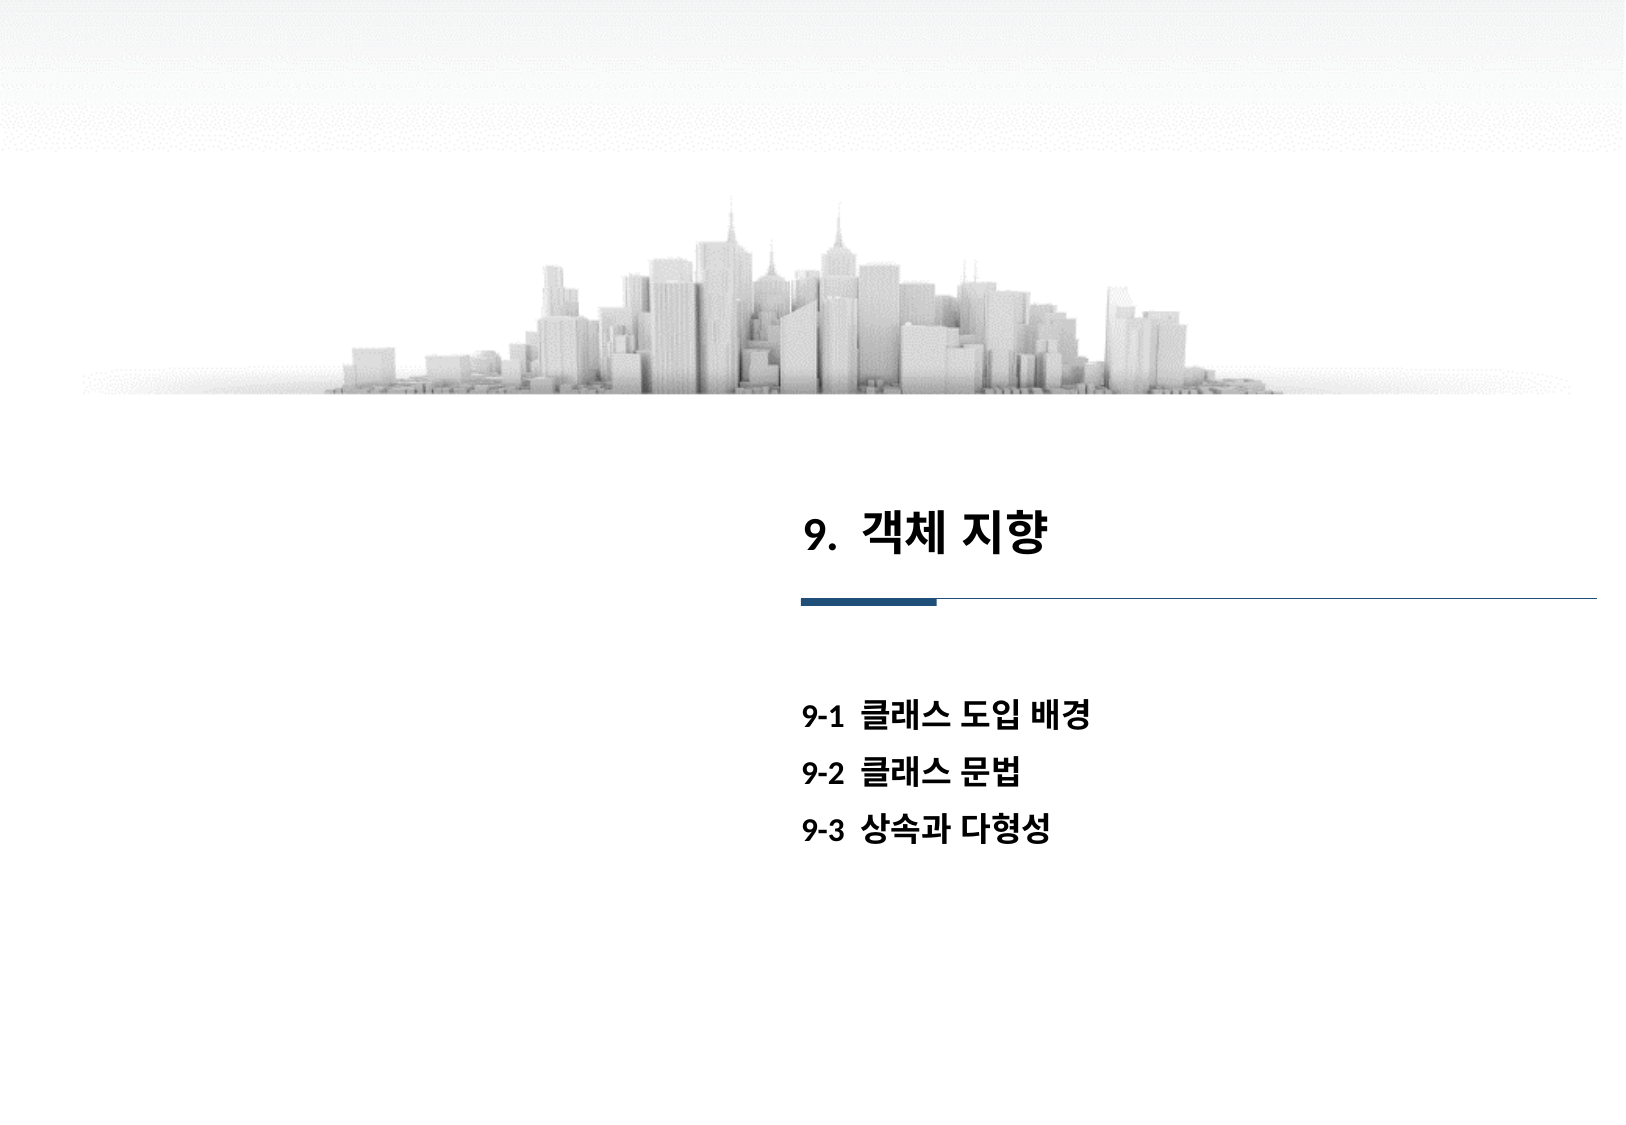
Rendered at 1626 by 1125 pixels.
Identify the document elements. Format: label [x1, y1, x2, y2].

list [802, 509, 1531, 561]
picture [0, 0, 1625, 715]
list [801, 694, 1534, 850]
